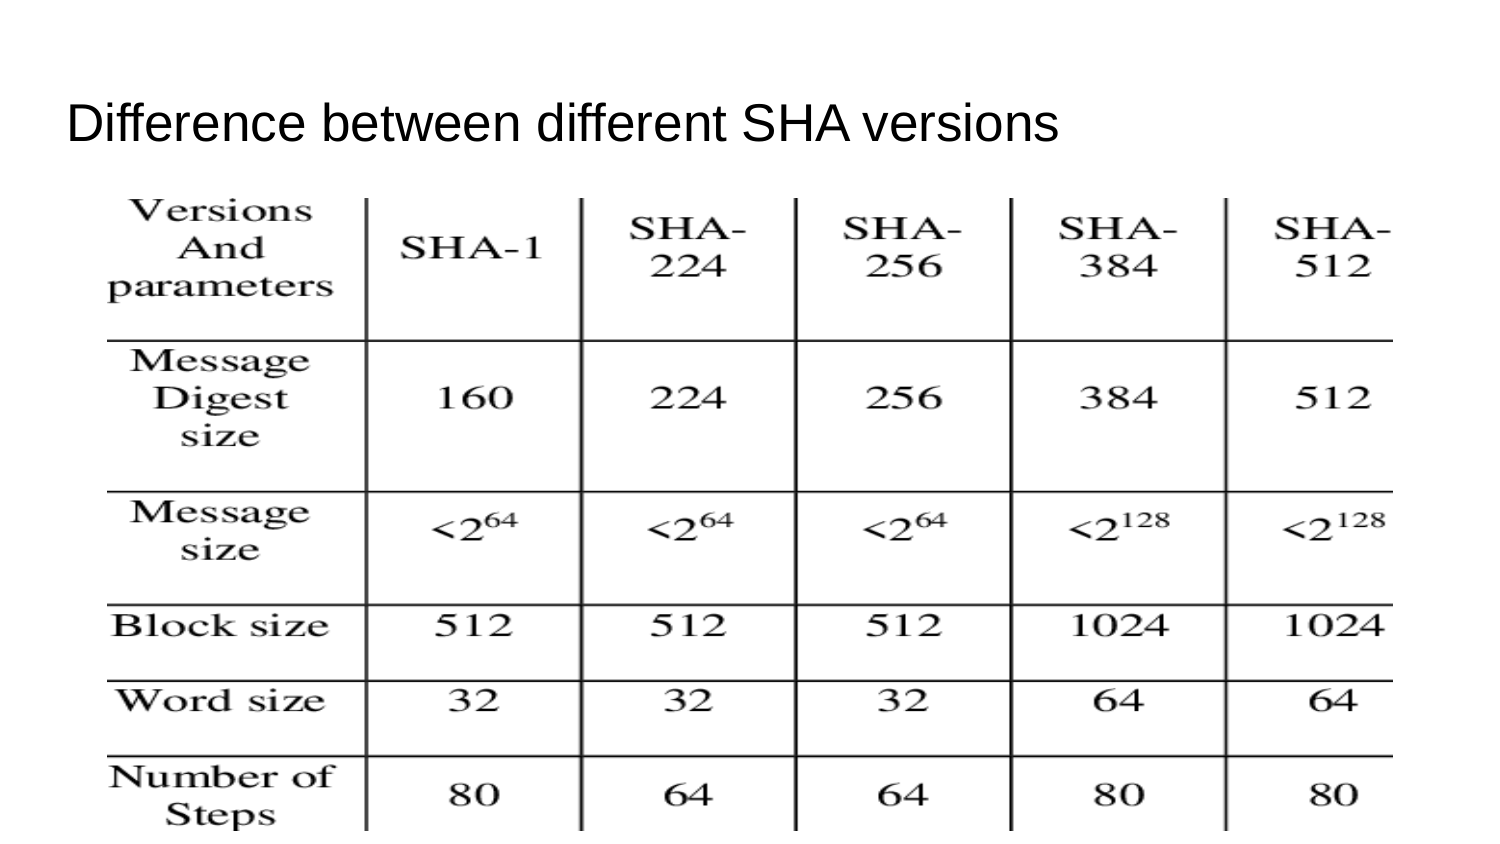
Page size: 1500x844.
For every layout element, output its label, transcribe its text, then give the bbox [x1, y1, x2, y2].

title Difference between different SHA versions [51, 72, 1449, 167]
picture [107, 197, 1394, 831]
